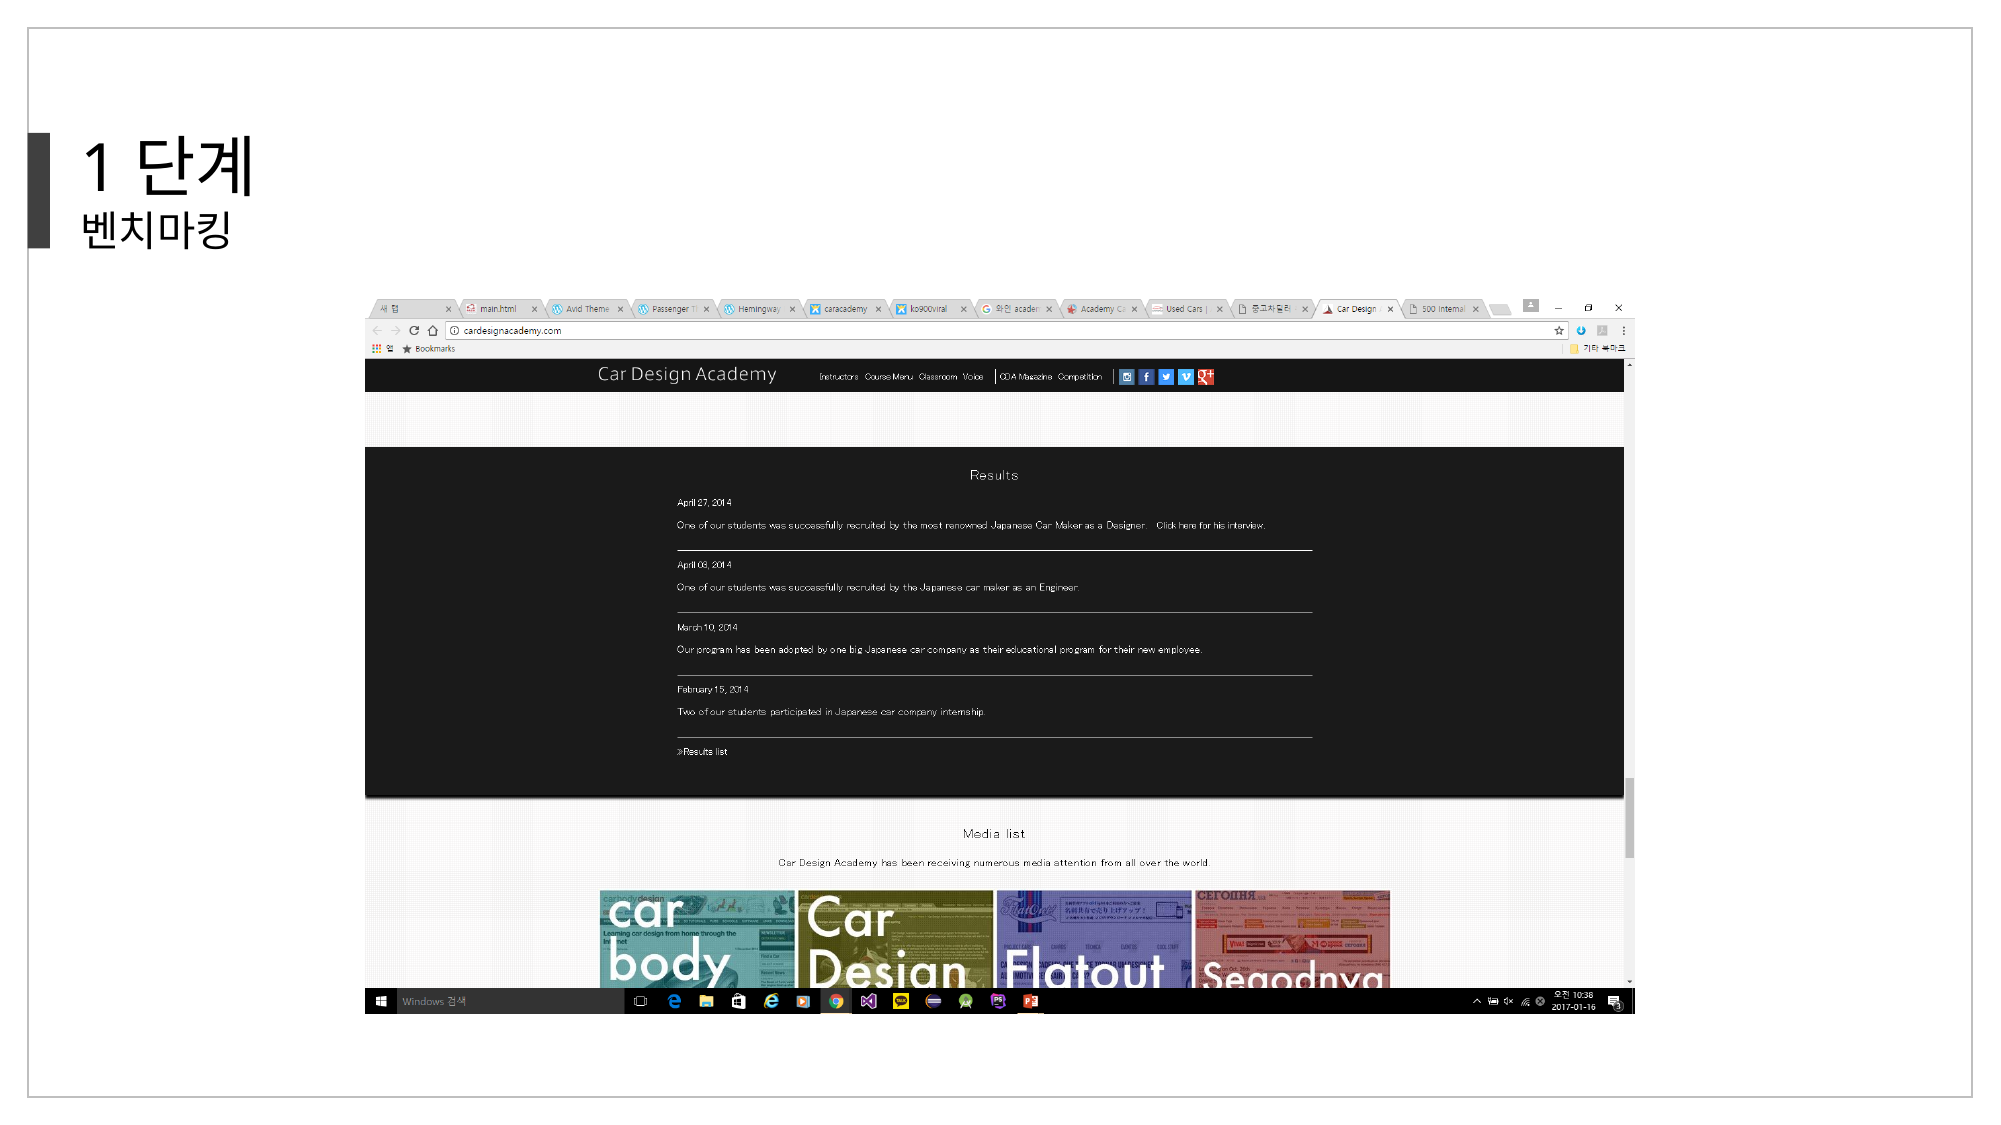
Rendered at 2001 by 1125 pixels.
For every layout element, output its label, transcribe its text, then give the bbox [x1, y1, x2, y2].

text_box [27, 132, 51, 249]
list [365, 299, 1635, 1014]
text_box 1단계 벤치마킹 [65, 117, 863, 263]
text_box [27, 27, 1973, 1098]
